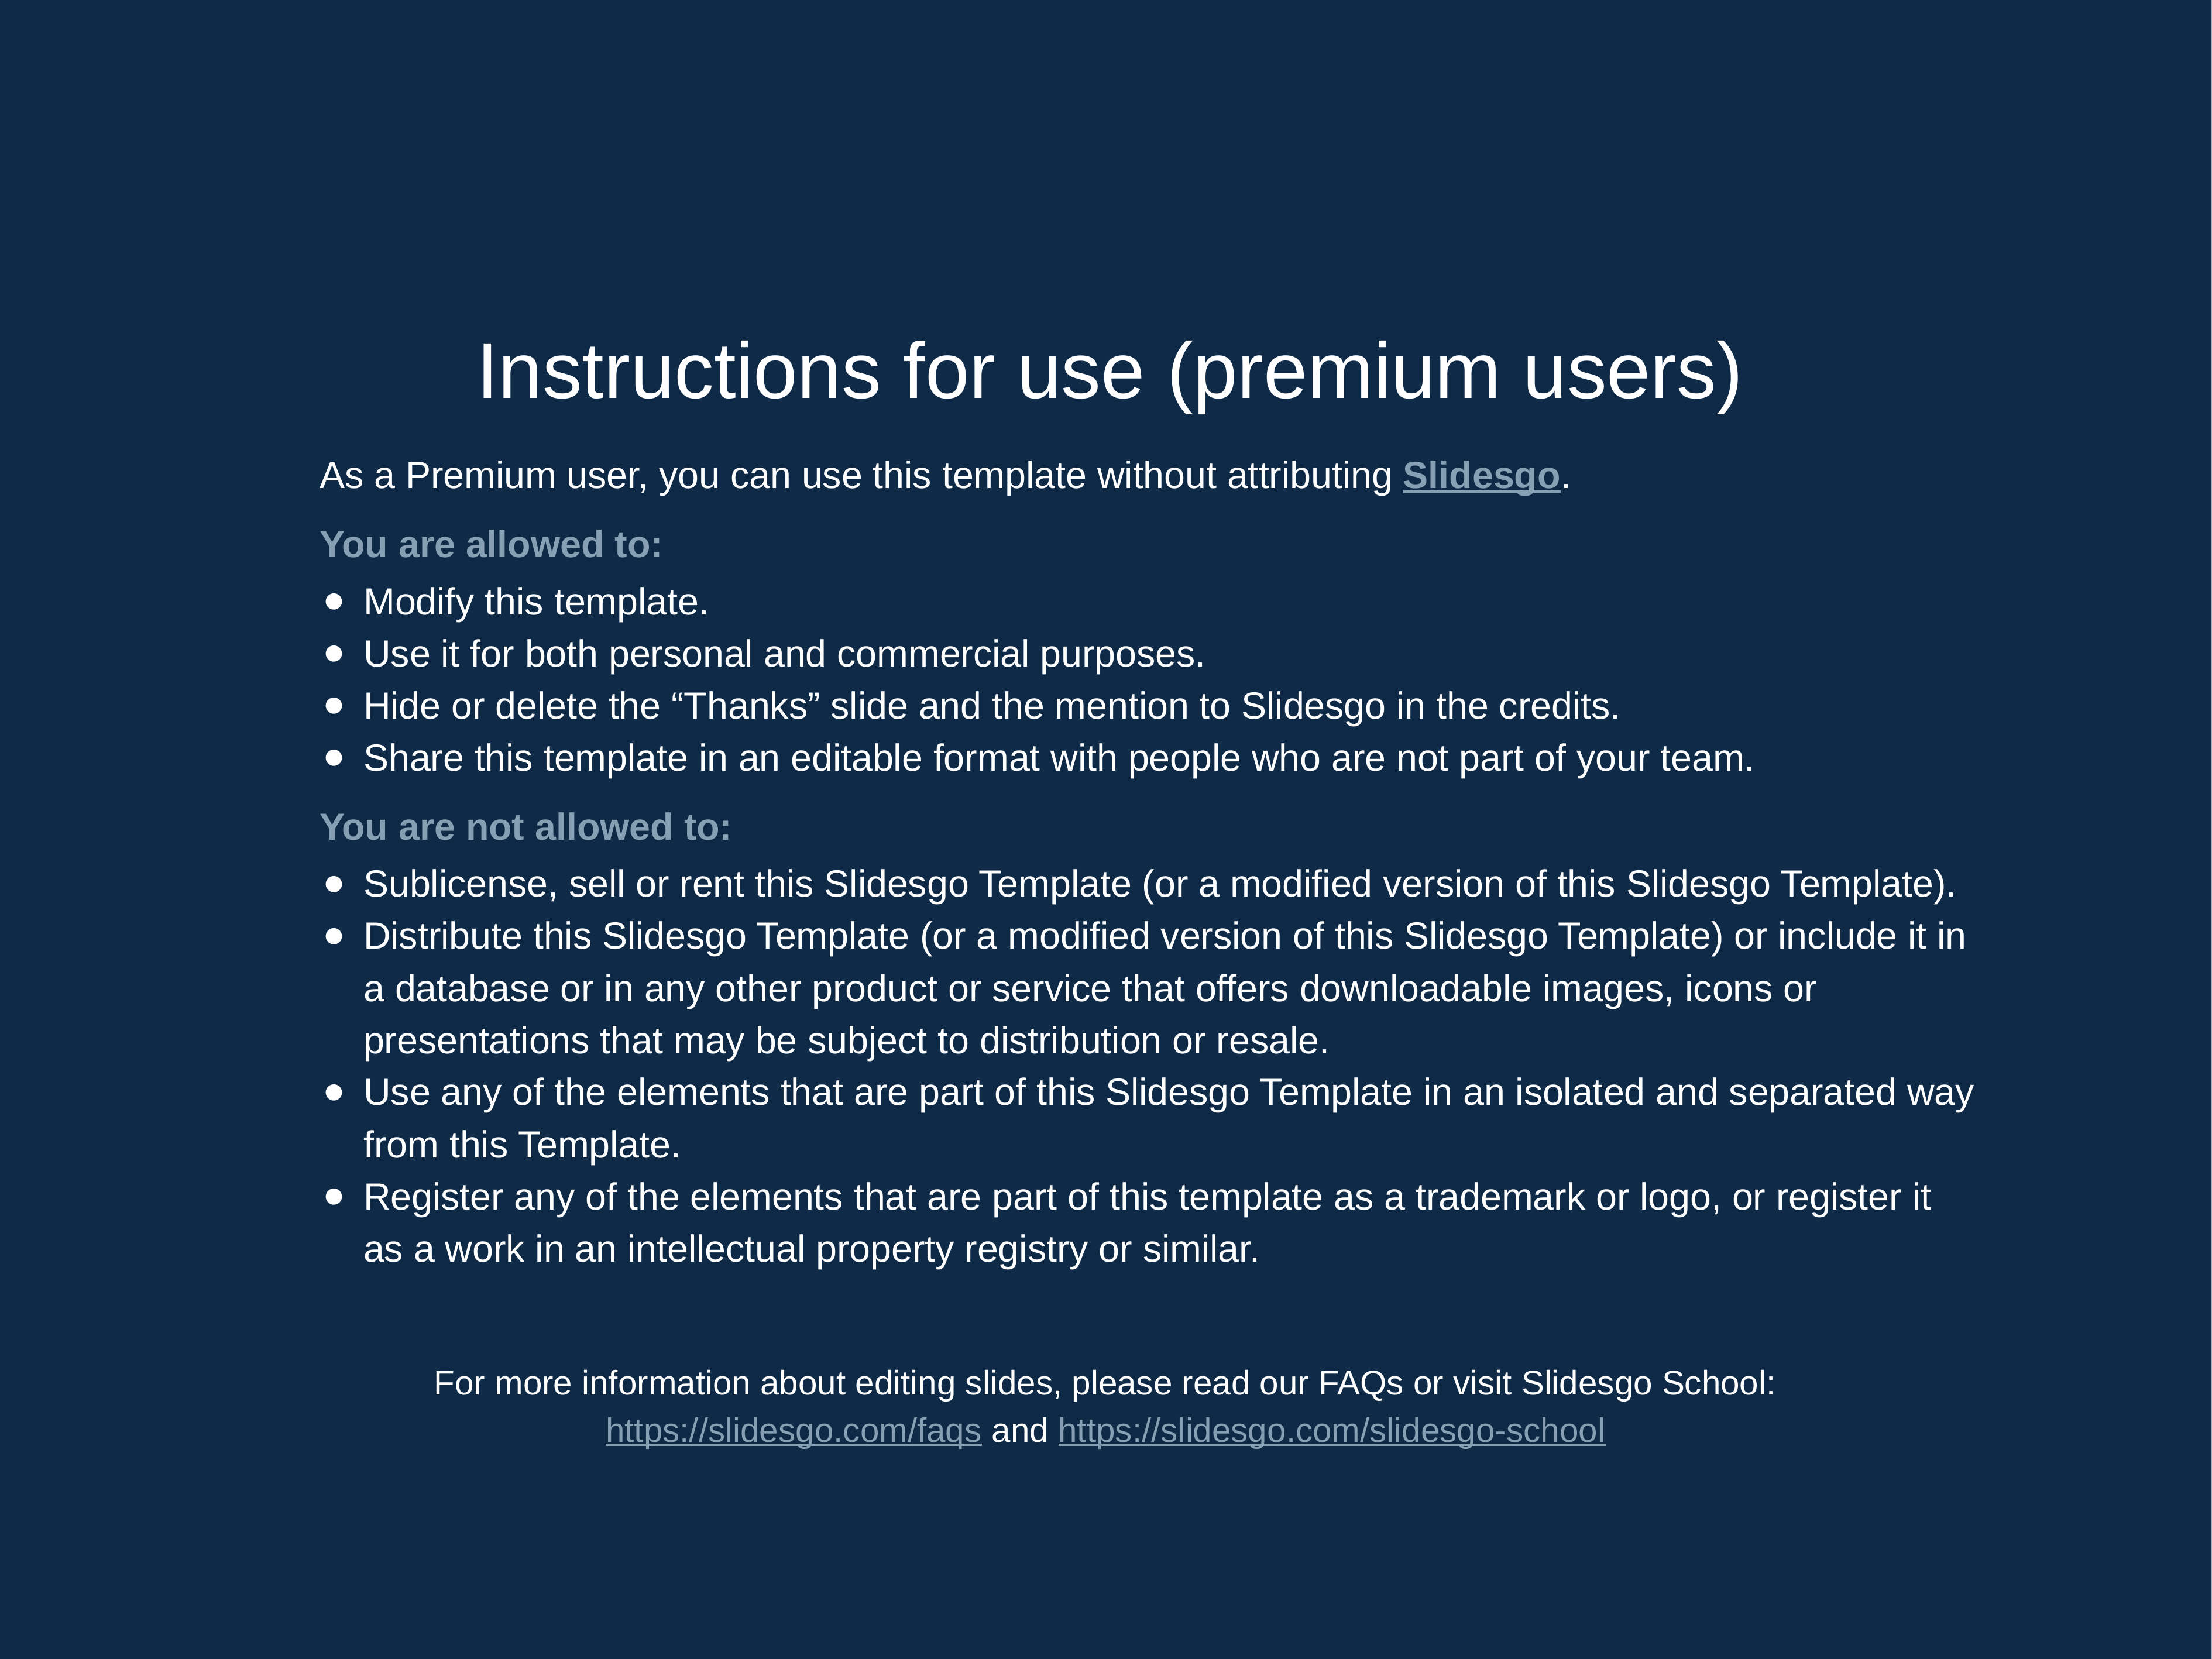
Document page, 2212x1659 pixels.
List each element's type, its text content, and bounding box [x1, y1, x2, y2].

text_box Instructions for use (premium users) [258, 294, 1963, 450]
text_box As a Premium user, you can use this template without attributing Slidesgo. You are allowed to: Modify this template. Use it for both personal and commercial purposes. Hide or delete the “Thanks” slide and the mention to Slidesgo in the credits. Share this template in an editable format with people who are not part of your team. You are not allowed to: Sublicense, sell or rent this Slidesgo Template (or a modified version of this Slidesgo Template). Distribute this Slidesgo Template (or a modified version of this Slidesgo Template) or include it in a database or in any other product or service that offers downloadable images, icons or presentations that may be subject to distribution or resale. Use any of the elements that are part of this Slidesgo Template in an isolated and separated way from this Template. Register any of the elements that are part of this template as a trademark or logo, or register it as a work in an intellectual property registry or similar. [295, 419, 2000, 1321]
text_box For more information about editing slides, please read our FAQs or visit Slidesgo School: https://slidesgo.com/faqs and https://slidesgo.com/slidesgo-school [253, 1330, 1959, 1472]
